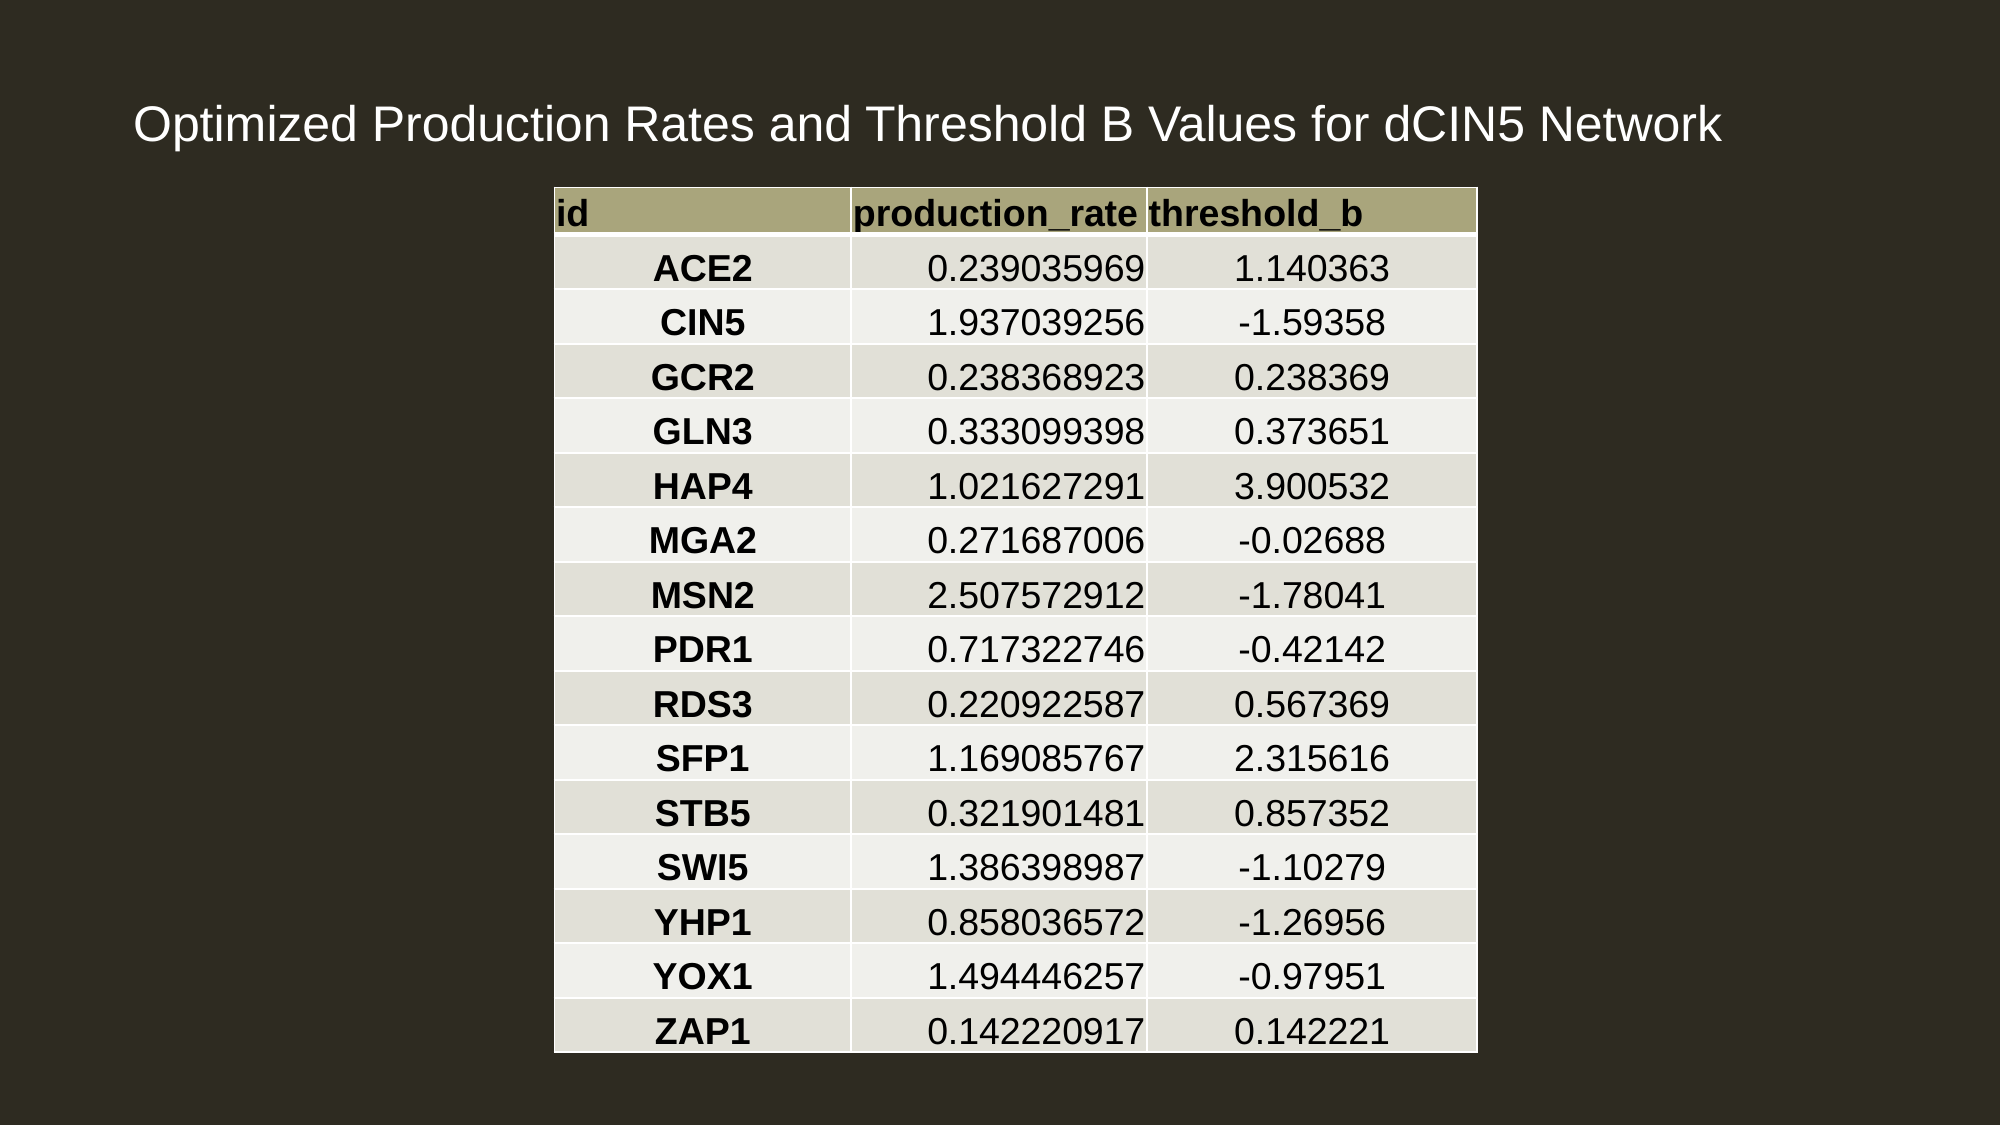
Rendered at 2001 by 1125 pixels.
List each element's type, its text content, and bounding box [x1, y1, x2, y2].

table_cell -1.59358 [1148, 290, 1476, 343]
table_header threshold_b [1148, 188, 1476, 232]
table_cell 0.717322746 [852, 617, 1146, 670]
table_cell -1.78041 [1148, 563, 1476, 615]
table_cell 1.937039256 [852, 290, 1146, 343]
table_cell 0.238369 [1148, 345, 1476, 397]
table_cell 0.220922587 [852, 672, 1146, 724]
table_cell 0.238368923 [852, 345, 1146, 397]
table_cell PDR1 [555, 617, 850, 670]
table_cell ZAP1 [555, 999, 850, 1051]
table_cell YHP1 [555, 890, 850, 942]
table_cell 0.373651 [1148, 399, 1476, 452]
table_cell ACE2 [555, 237, 850, 288]
table_cell 1.386398987 [852, 835, 1146, 888]
table_cell YOX1 [555, 944, 850, 997]
table_cell CIN5 [555, 290, 850, 343]
table_cell 0.271687006 [852, 508, 1146, 561]
table_cell STB5 [555, 781, 850, 833]
table_cell MSN2 [555, 563, 850, 615]
table_cell 0.142220917 [852, 999, 1146, 1051]
table_cell -0.42142 [1148, 617, 1476, 670]
table_cell GLN3 [555, 399, 850, 452]
table_cell GCR2 [555, 345, 850, 397]
table_header production_rate [852, 188, 1146, 232]
table_cell 1.140363 [1148, 237, 1476, 288]
table_cell 1.169085767 [852, 726, 1146, 779]
table_cell RDS3 [555, 672, 850, 724]
table_cell SWI5 [555, 835, 850, 888]
table_cell HAP4 [555, 454, 850, 506]
table_cell 0.333099398 [852, 399, 1146, 452]
table_header id [555, 188, 850, 232]
table_cell -1.10279 [1148, 835, 1476, 888]
table_cell 2.507572912 [852, 563, 1146, 615]
table_cell 1.021627291 [852, 454, 1146, 506]
table_cell 0.857352 [1148, 781, 1476, 833]
table_cell 0.142221 [1148, 999, 1476, 1051]
table_cell 0.858036572 [852, 890, 1146, 942]
table_cell 1.494446257 [852, 944, 1146, 997]
table_cell -0.02688 [1148, 508, 1476, 561]
table_cell 0.567369 [1148, 672, 1476, 724]
table_cell 0.239035969 [852, 237, 1146, 288]
table_cell MGA2 [555, 508, 850, 561]
table_cell -1.26956 [1148, 890, 1476, 942]
table_cell 3.900532 [1148, 454, 1476, 506]
table_cell -0.97951 [1148, 944, 1476, 997]
table_cell 0.321901481 [852, 781, 1146, 833]
table_cell 2.315616 [1148, 726, 1476, 779]
text_box Optimized Production Rates and Threshold B Values for dCIN5 Network [118, 84, 1814, 159]
table_cell SFP1 [555, 726, 850, 779]
